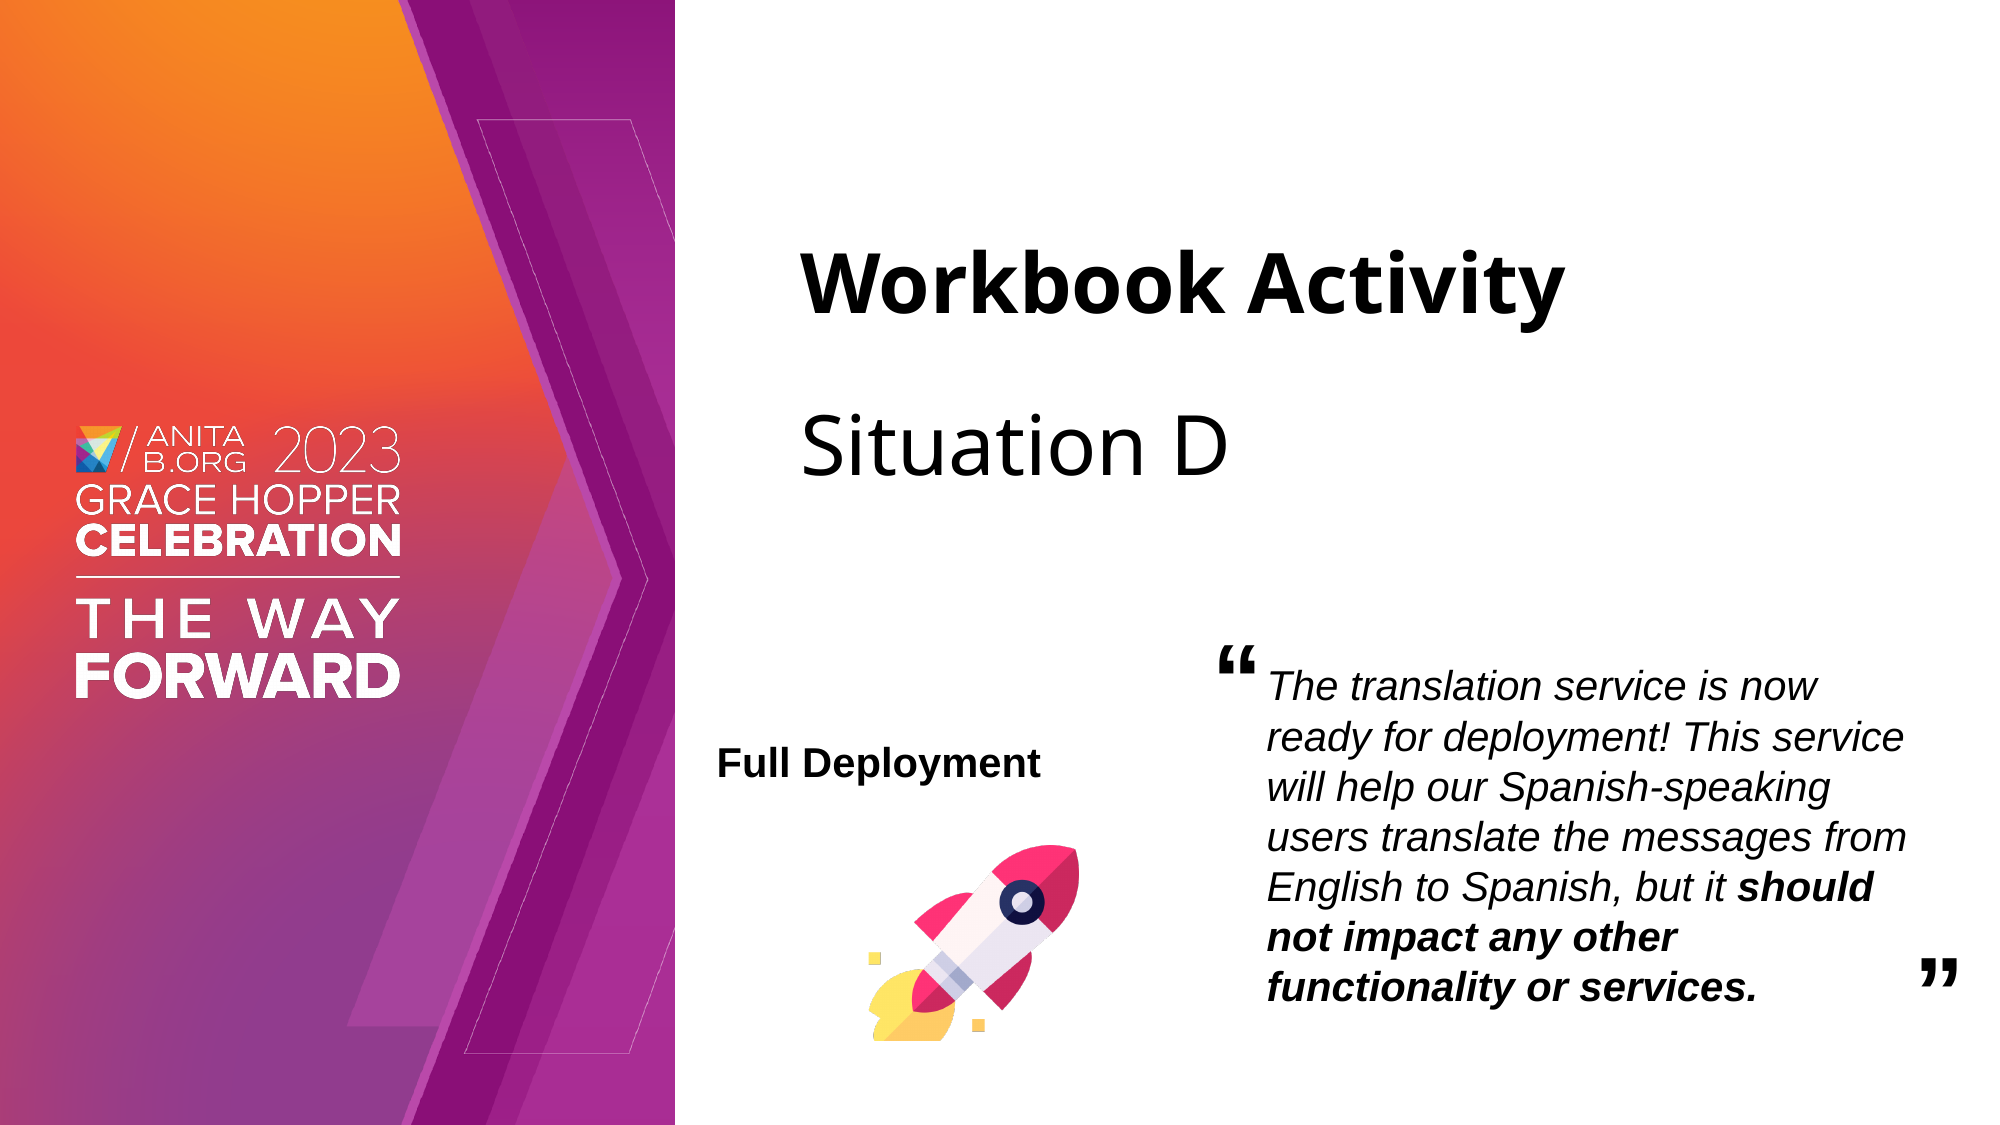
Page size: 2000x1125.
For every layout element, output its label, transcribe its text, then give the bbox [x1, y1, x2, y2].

picture [868, 830, 1080, 1041]
text_box “ [1212, 614, 1278, 735]
text_box ” [1914, 927, 1988, 1048]
text_box The translation service is now ready for deployment! This service will help our Spanish-speaking users translate the messages from English to Spanish, but it should not impact any other functionality or services. [1266, 659, 1915, 1010]
picture [0, 0, 675, 1125]
title Workbook Activity [799, 241, 1725, 403]
title Situation D [799, 403, 1881, 622]
list Full Deployment [716, 703, 1266, 819]
